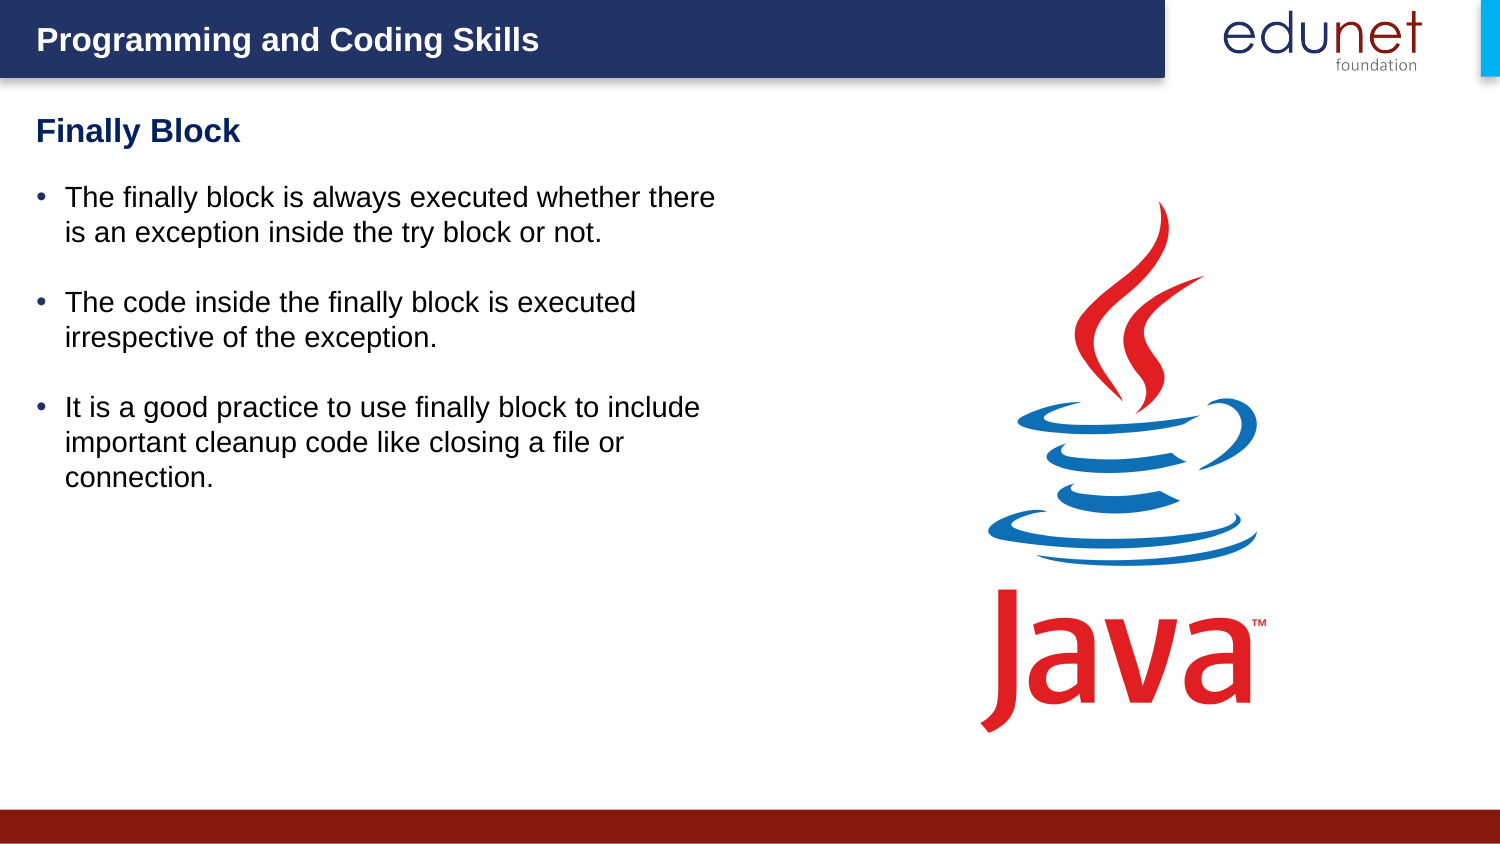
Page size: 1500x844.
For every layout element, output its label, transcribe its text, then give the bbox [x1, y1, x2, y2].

picture [1219, 8, 1424, 75]
title Finally Block [21, 73, 560, 186]
text_box The finally block is always executed whether there is an exception inside the try block or not. The code inside the finally block is executed irrespective of the exception. It is a good practice to use finally block to include important cleanup code like closing a file or connection. [24, 173, 750, 499]
picture [978, 195, 1286, 739]
